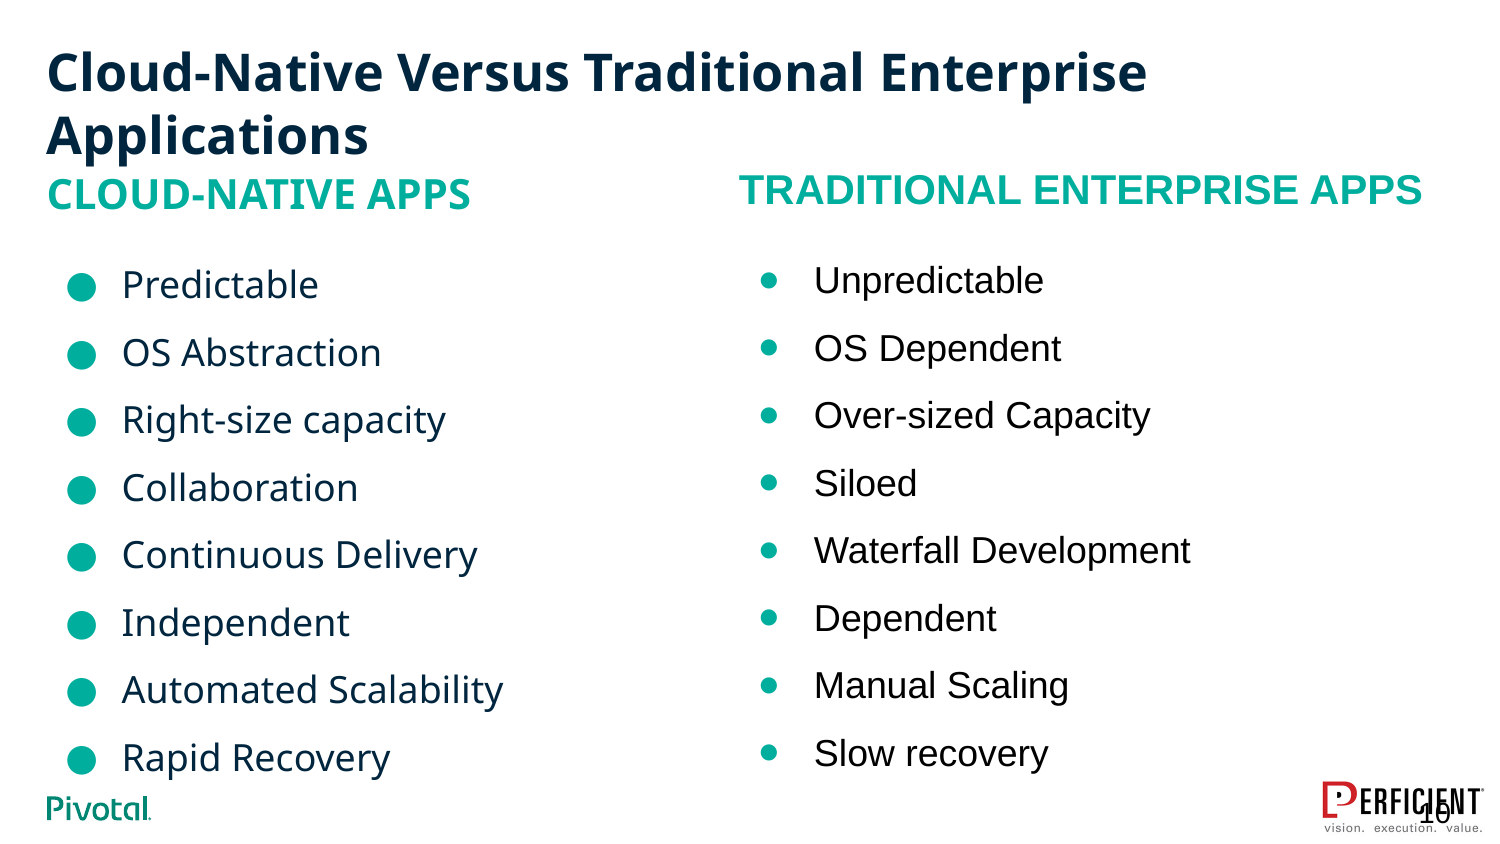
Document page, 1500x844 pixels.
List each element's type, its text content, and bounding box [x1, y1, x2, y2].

text_box 10 [1403, 779, 1494, 844]
title Cloud-Native Versus Traditional Enterprise Applications [31, 24, 1453, 90]
picture [1321, 779, 1403, 837]
list CLOUD-NATIVE APPS Predictable OS Abstraction Right-size capacity Collaboration Continuous Delivery Independent Automated Scalability Rapid Recovery [31, 147, 707, 767]
text_box TRADITIONAL ENTERPRISE APPS Unpredictable OS Dependent Over-sized Capacity Siloed Waterfall Development Dependent Manual Scaling Slow recovery [723, 147, 1477, 767]
